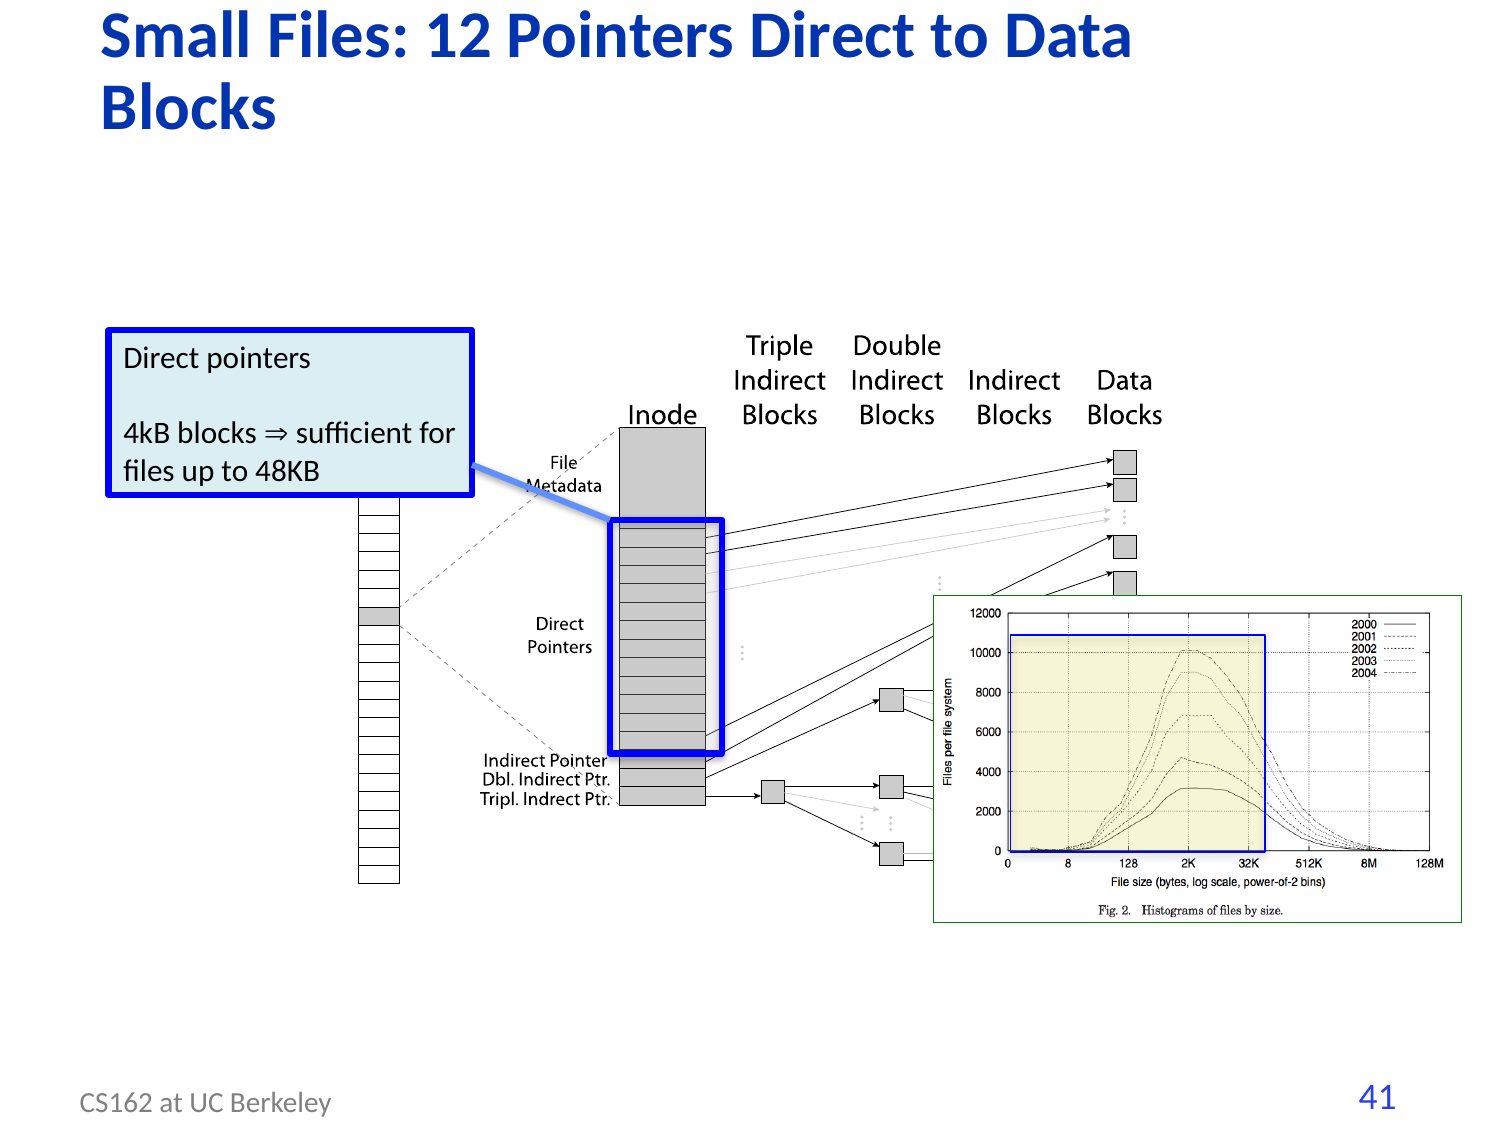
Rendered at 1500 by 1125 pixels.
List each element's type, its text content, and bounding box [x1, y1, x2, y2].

title Small Files: 12 Pointers Direct to Data Blocks [85, 28, 1261, 117]
picture [933, 595, 1462, 923]
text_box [471, 464, 611, 521]
text_box Direct pointers 4kB blocks  sufficient for files up to 48KB [108, 330, 227, 495]
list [229, 330, 1265, 900]
text_box CS162 at UC Berkeley [64, 1075, 1034, 1125]
